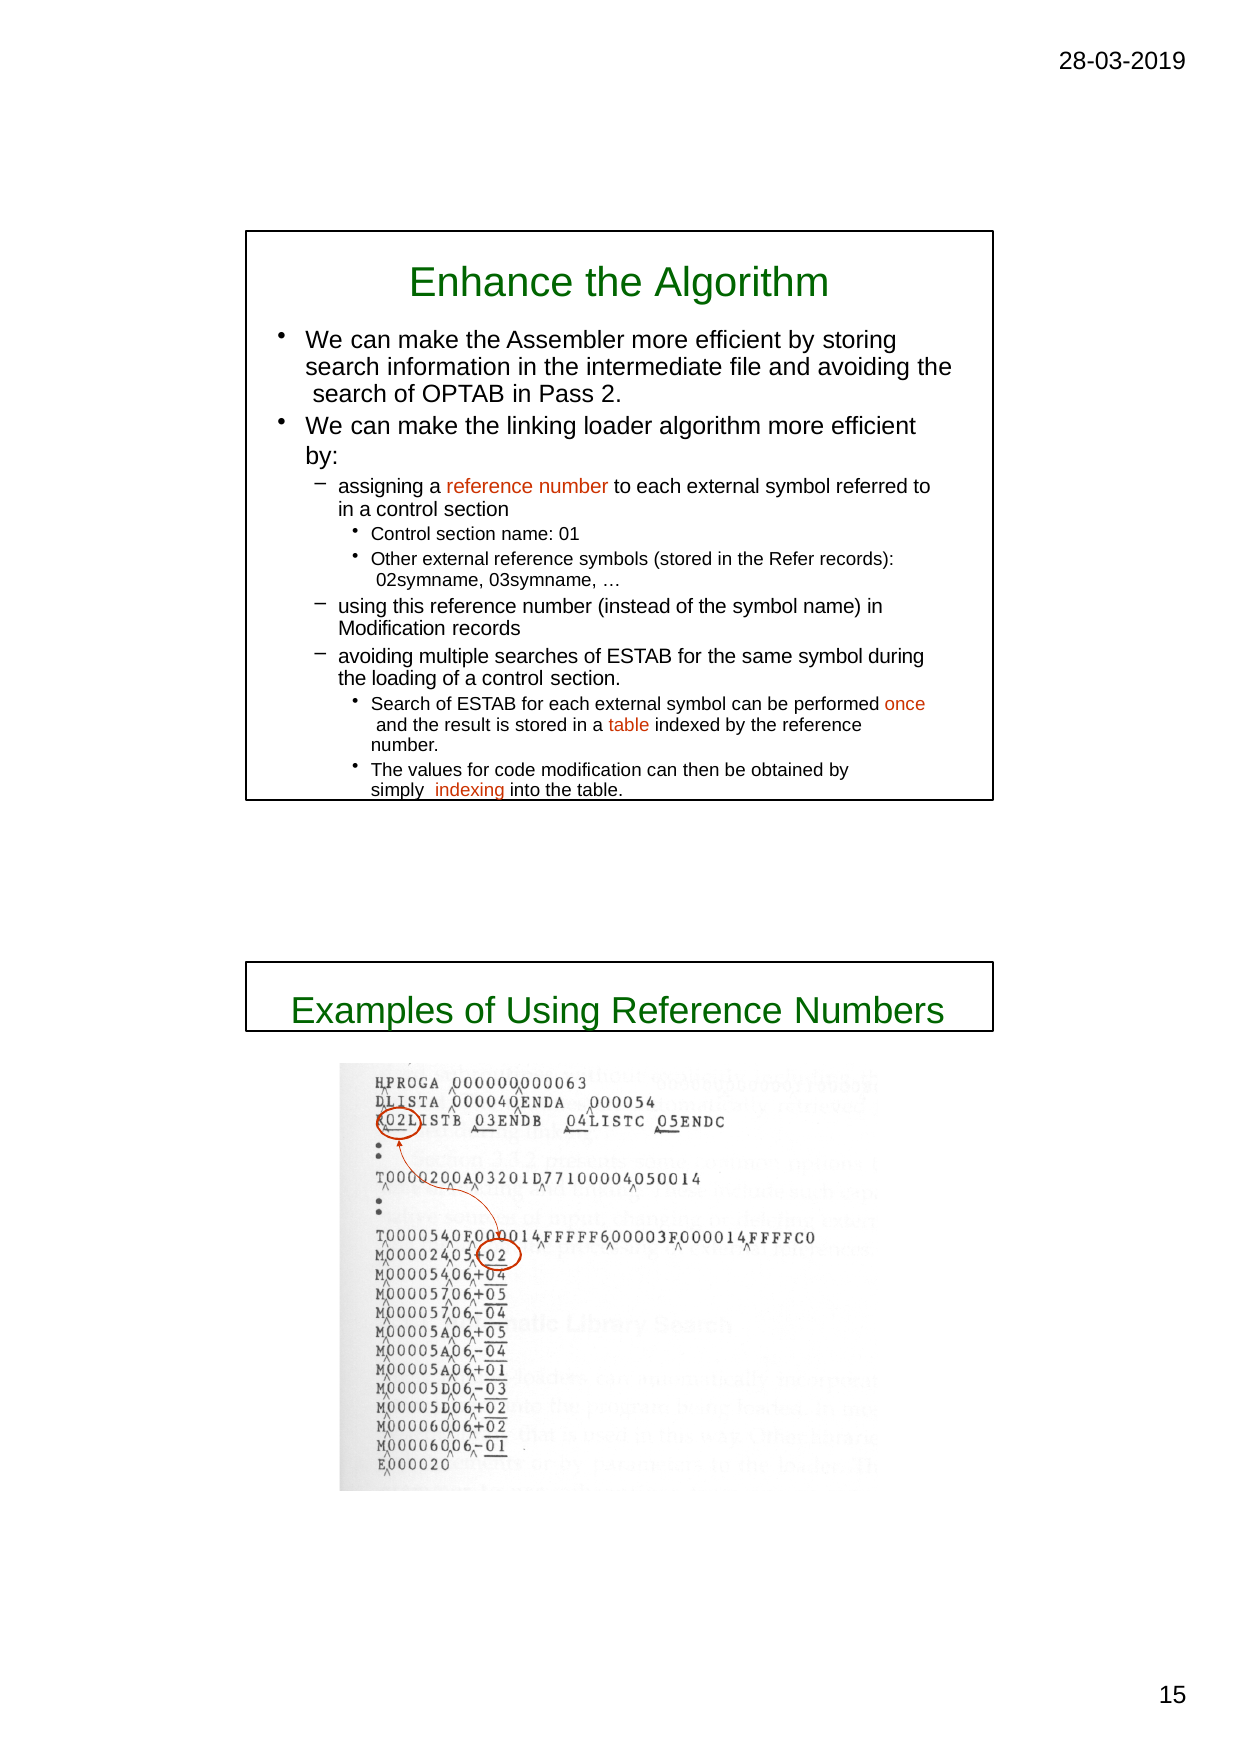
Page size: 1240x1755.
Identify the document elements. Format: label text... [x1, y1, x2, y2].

text_box [475, 1237, 522, 1272]
text_box 28-03-2019 [1056, 42, 1189, 75]
text_box [339, 1063, 878, 1491]
text_box Enhance the Algorithm We can make the Assembler more efficient by storing search information in the intermediate file and avoiding the search of OPTAB in Pass 2. We can make the linking loader algorithm more efficient by: assigning a reference number to each external symbol referred to in a control section Control section name: 01 Other external reference symbols (stored in the Refer records): 02symname, 03symname, … using this reference number (instead of the symbol name) in Modification records avoiding multiple searches of ESTAB for the same symbol during the loading of a control section. Search of ESTAB for each external symbol can be performed once and the result is stored in a table indexed by the reference number. The values for code modification can then be obtained by simply indexing into the table. [245, 231, 994, 800]
slide_number 10 [1154, 1678, 1191, 1755]
text_box [396, 1139, 502, 1238]
text_box [375, 1106, 422, 1140]
text_box Examples of Using Reference Numbers [245, 961, 994, 1031]
